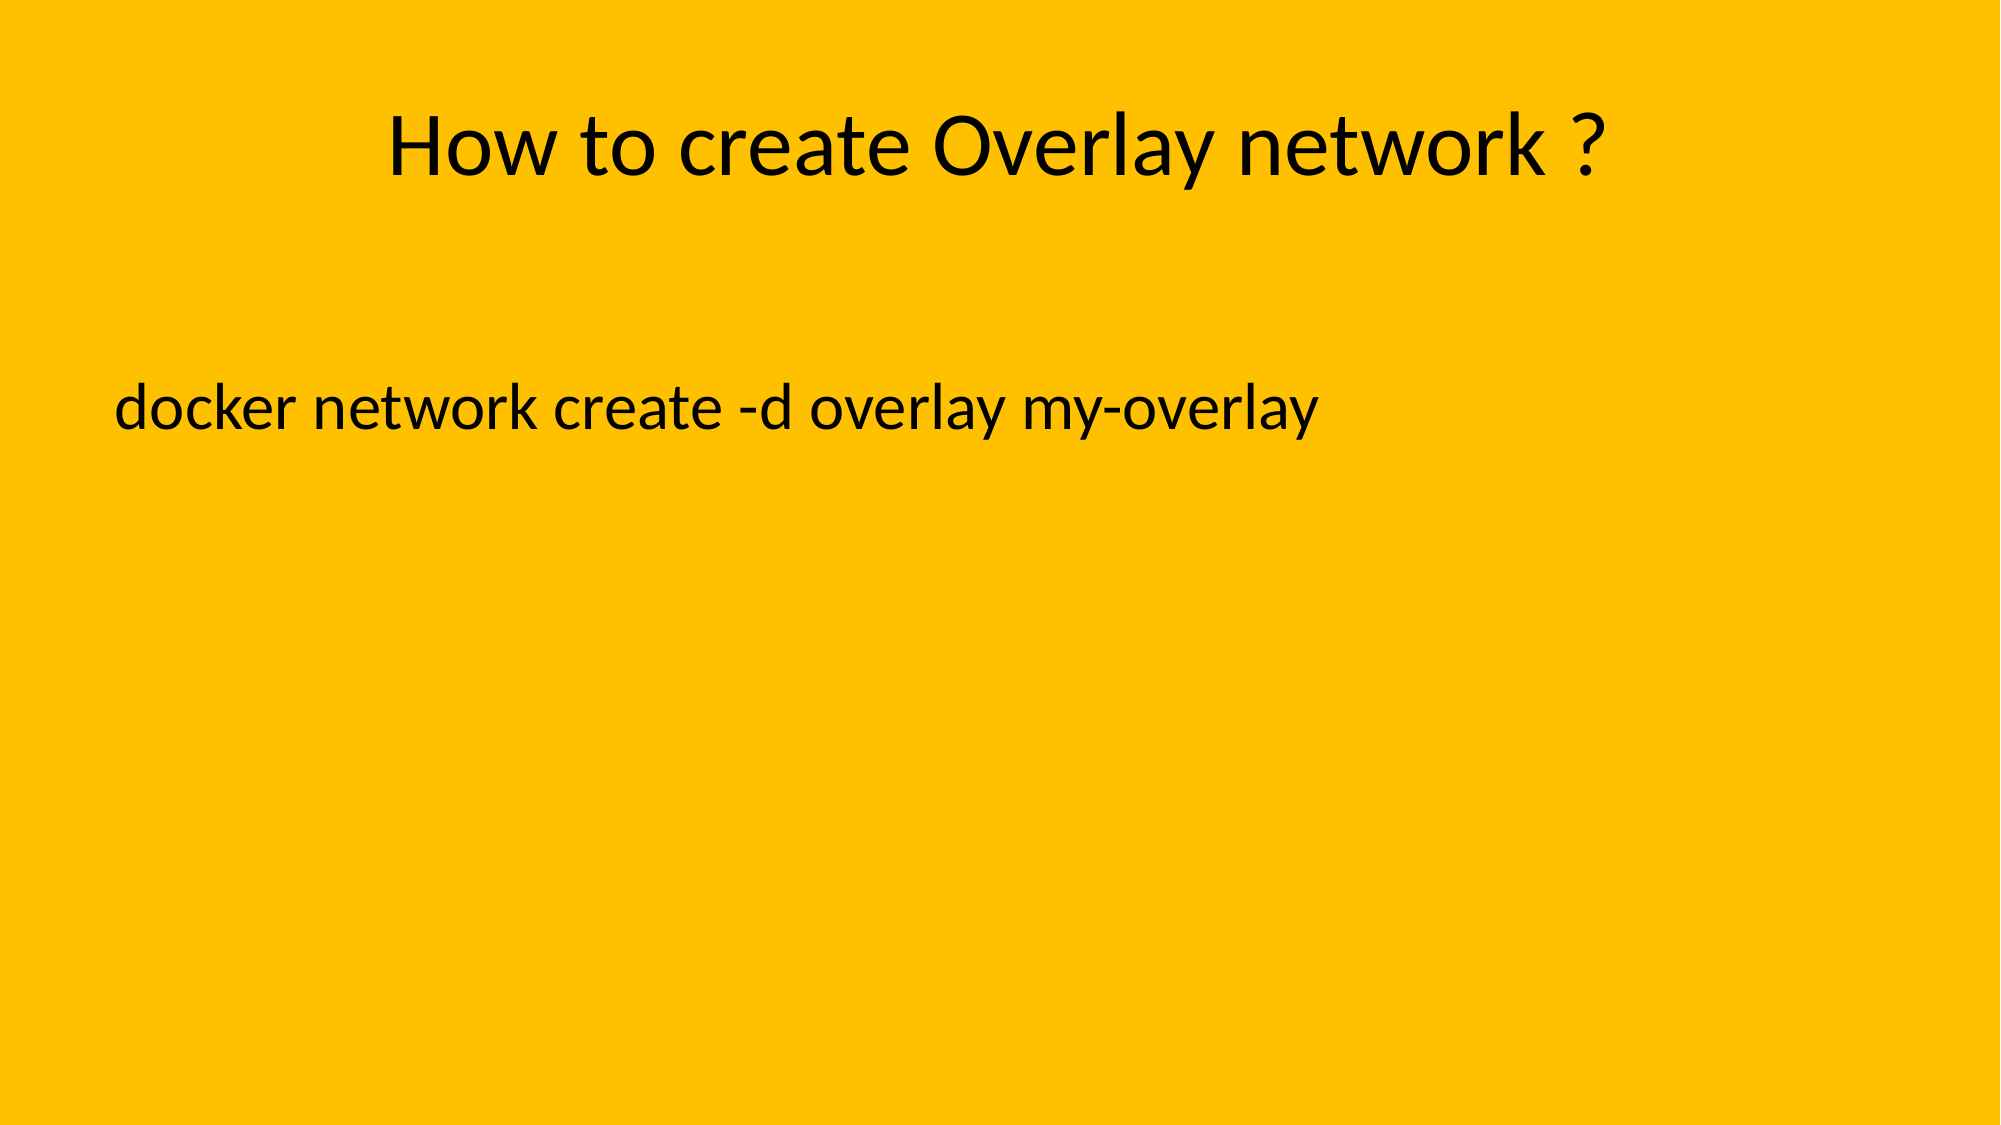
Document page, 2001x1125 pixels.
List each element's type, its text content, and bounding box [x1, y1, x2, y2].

title How to create Overlay network ? [99, 45, 1900, 233]
list docker network create -d overlay my-overlay [99, 262, 1900, 1005]
